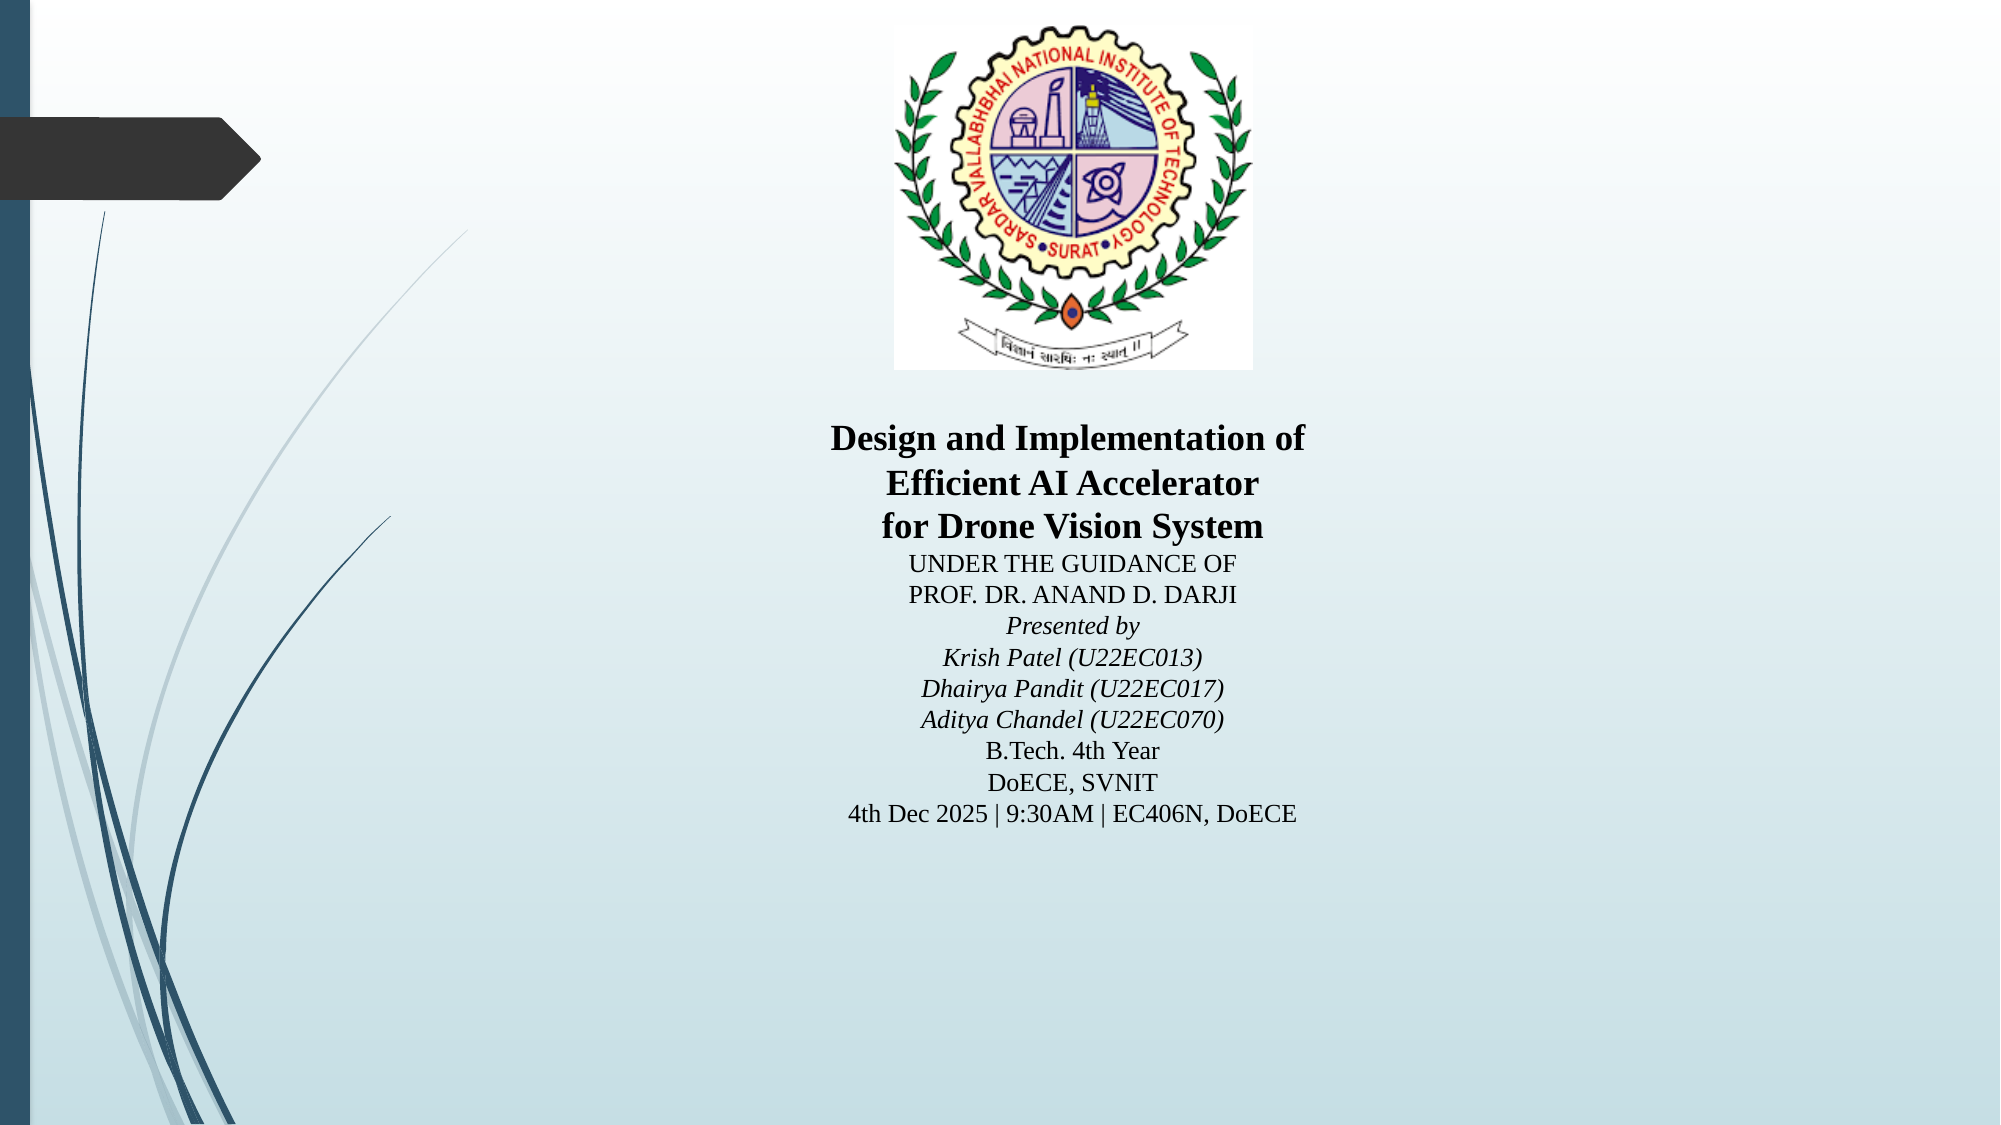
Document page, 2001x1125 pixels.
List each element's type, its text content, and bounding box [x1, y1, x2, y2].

title Design and Implementation of Efficient AI Accelerator for Drone Vision System UNDER THE GUIDANCE OF PROF. DR. ANAND D. DARJI Presented by Krish Patel (U22EC013) Dhairya Pandit (U22EC017) Aditya Chandel (U22EC070) B.Tech. 4th Year DoECE, SVNIT 4th Dec 2025 | 9:30AM | EC406N, DoECE [328, 406, 1818, 1098]
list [894, 25, 1253, 370]
